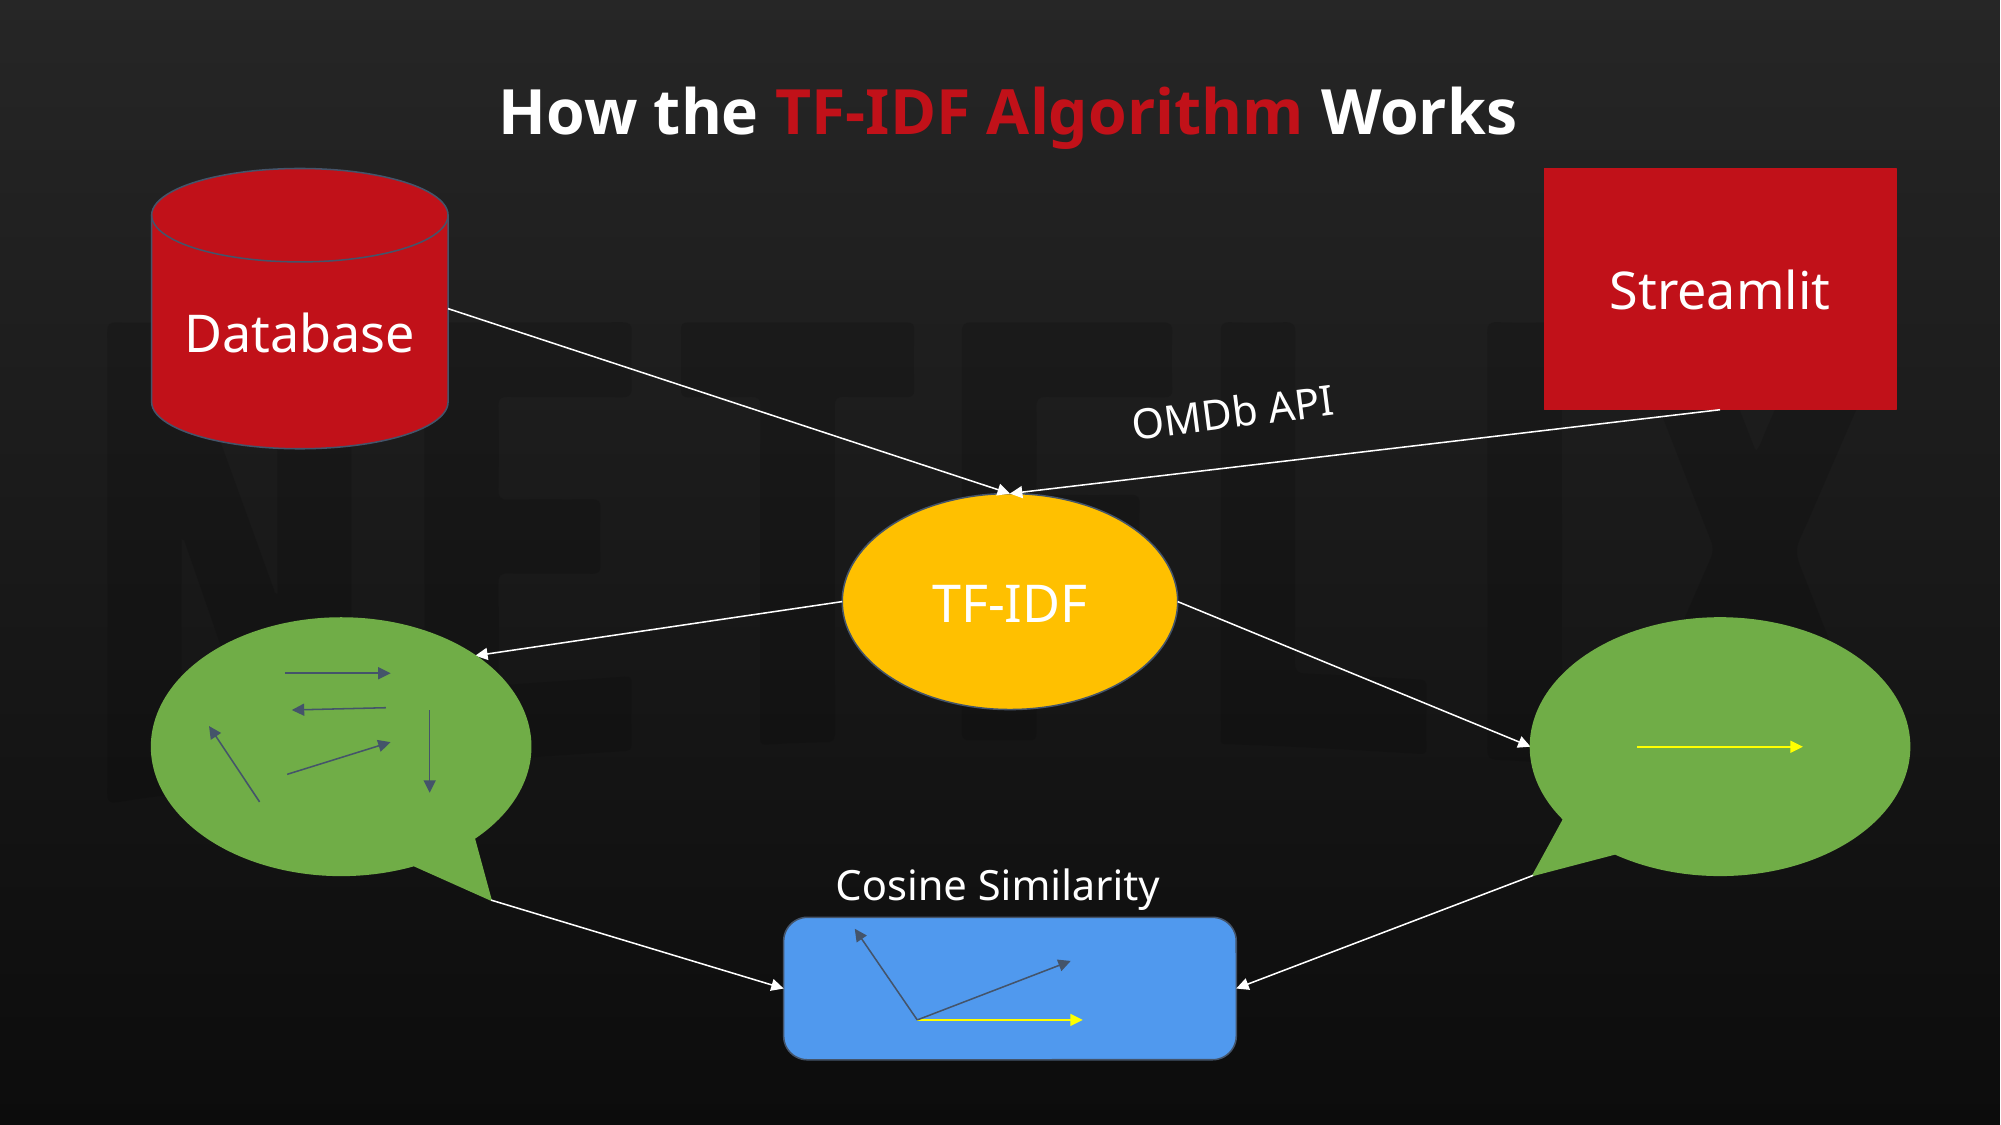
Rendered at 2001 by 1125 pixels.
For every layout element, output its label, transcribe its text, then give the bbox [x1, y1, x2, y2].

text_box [1177, 601, 1587, 656]
text_box TF-IDF [842, 502, 1178, 710]
text_box Streamlit [1544, 168, 1896, 410]
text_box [490, 899, 784, 989]
text_box [1530, 617, 1910, 876]
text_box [474, 601, 843, 656]
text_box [854, 928, 918, 1021]
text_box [1235, 875, 1534, 989]
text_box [1009, 409, 1721, 494]
text_box Cosine Similarity [820, 843, 1200, 908]
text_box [299, 448, 1004, 494]
text_box Database [151, 168, 449, 449]
title How the TF-IDF Algorithm Works [427, 30, 1573, 188]
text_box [921, 960, 1071, 1021]
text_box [151, 617, 531, 876]
text_box [783, 917, 1237, 1060]
text_box OMDb API [1111, 347, 1423, 408]
